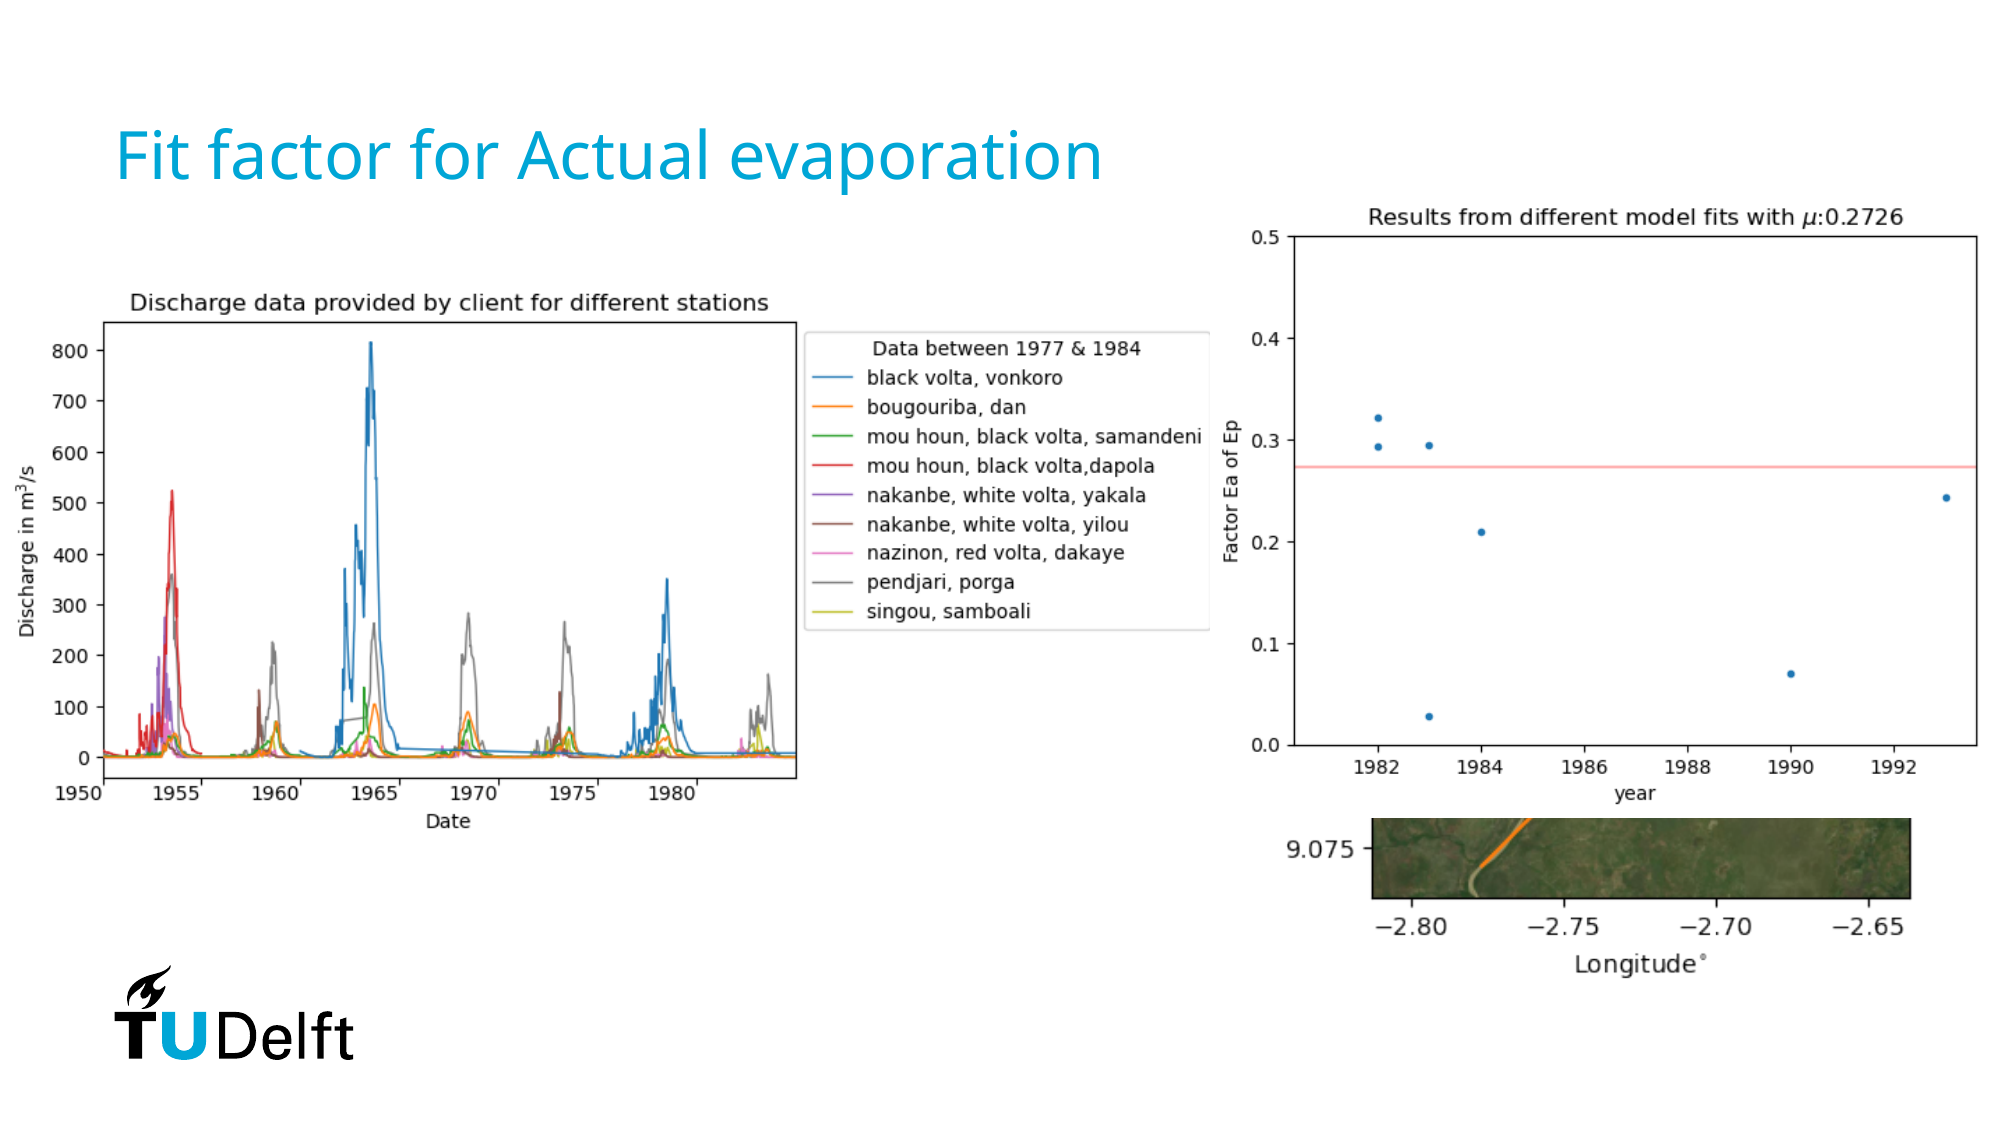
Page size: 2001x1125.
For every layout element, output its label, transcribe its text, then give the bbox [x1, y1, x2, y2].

picture [0, 132, 1990, 993]
title Fit factor for Actual evaporation [114, 121, 1883, 203]
